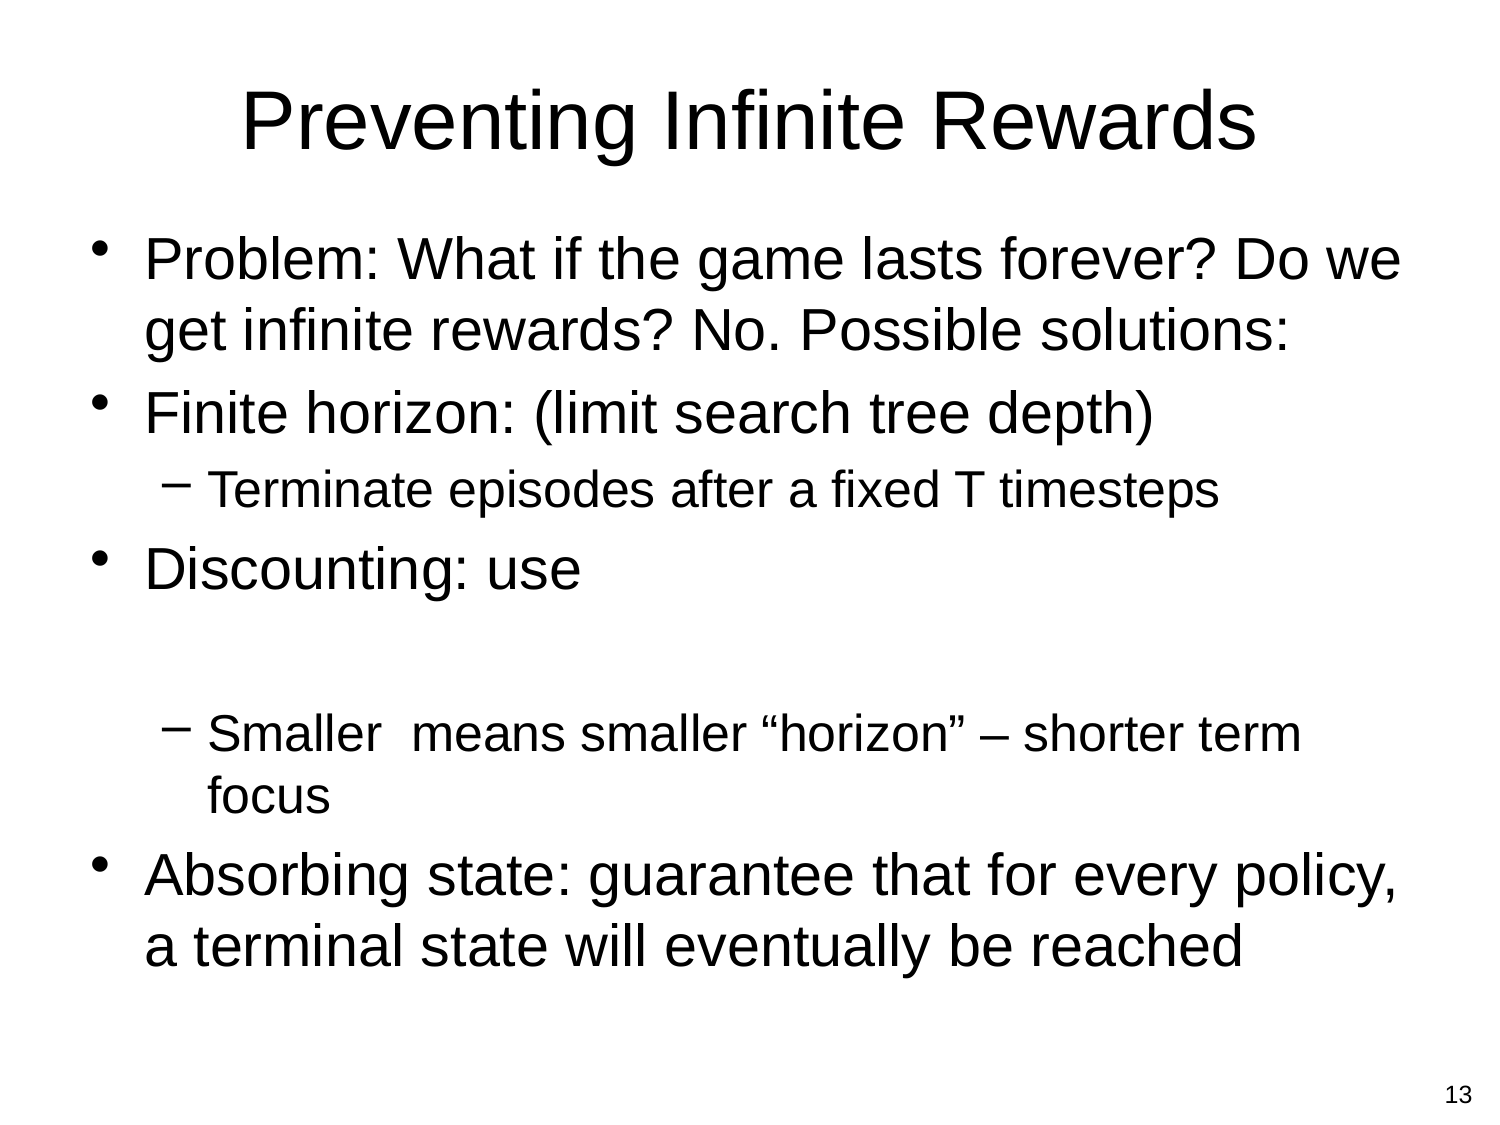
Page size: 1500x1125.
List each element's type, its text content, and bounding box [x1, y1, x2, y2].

slide_number 13 [1137, 1070, 1488, 1112]
title Preventing Infinite Rewards [74, 44, 1426, 188]
